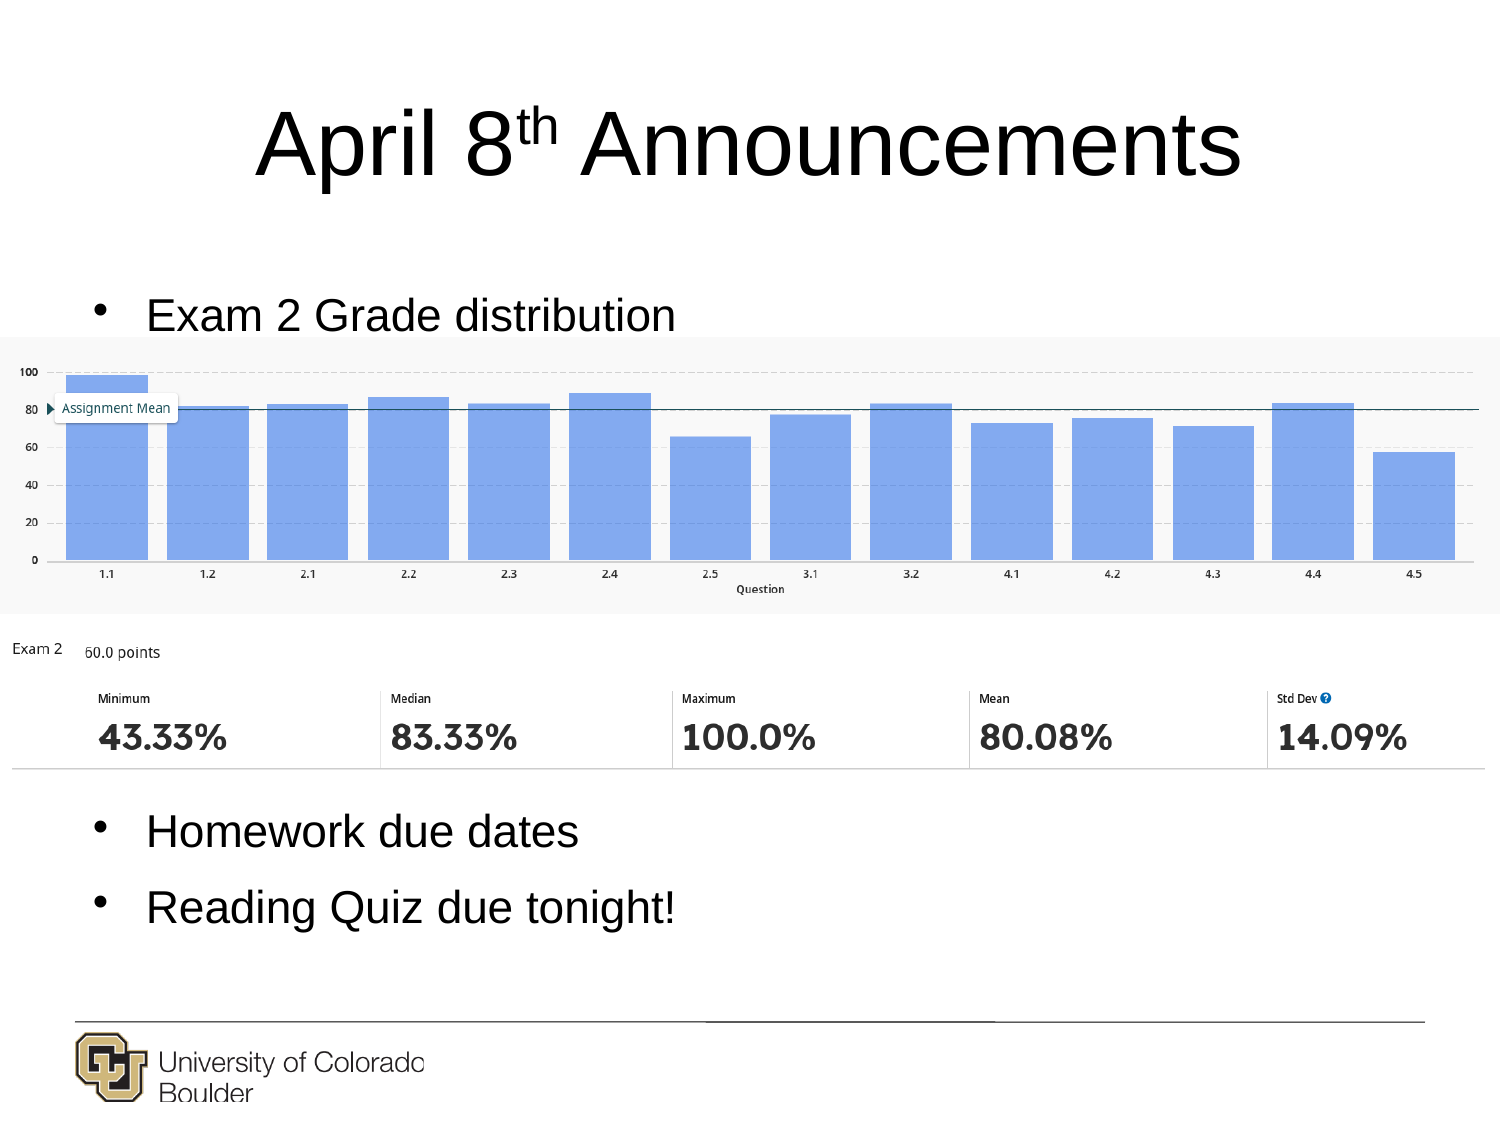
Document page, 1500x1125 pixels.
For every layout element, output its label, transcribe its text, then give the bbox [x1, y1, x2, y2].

title April 8th Announcements [75, 44, 1425, 233]
list Exam 2 Grade distribution Homework due dates Reading Quiz due tonight! [75, 790, 1425, 938]
list Exam 2 Grade distribution Homework due dates Reading Quiz due tonight! [75, 285, 1425, 335]
picture [0, 337, 1500, 781]
